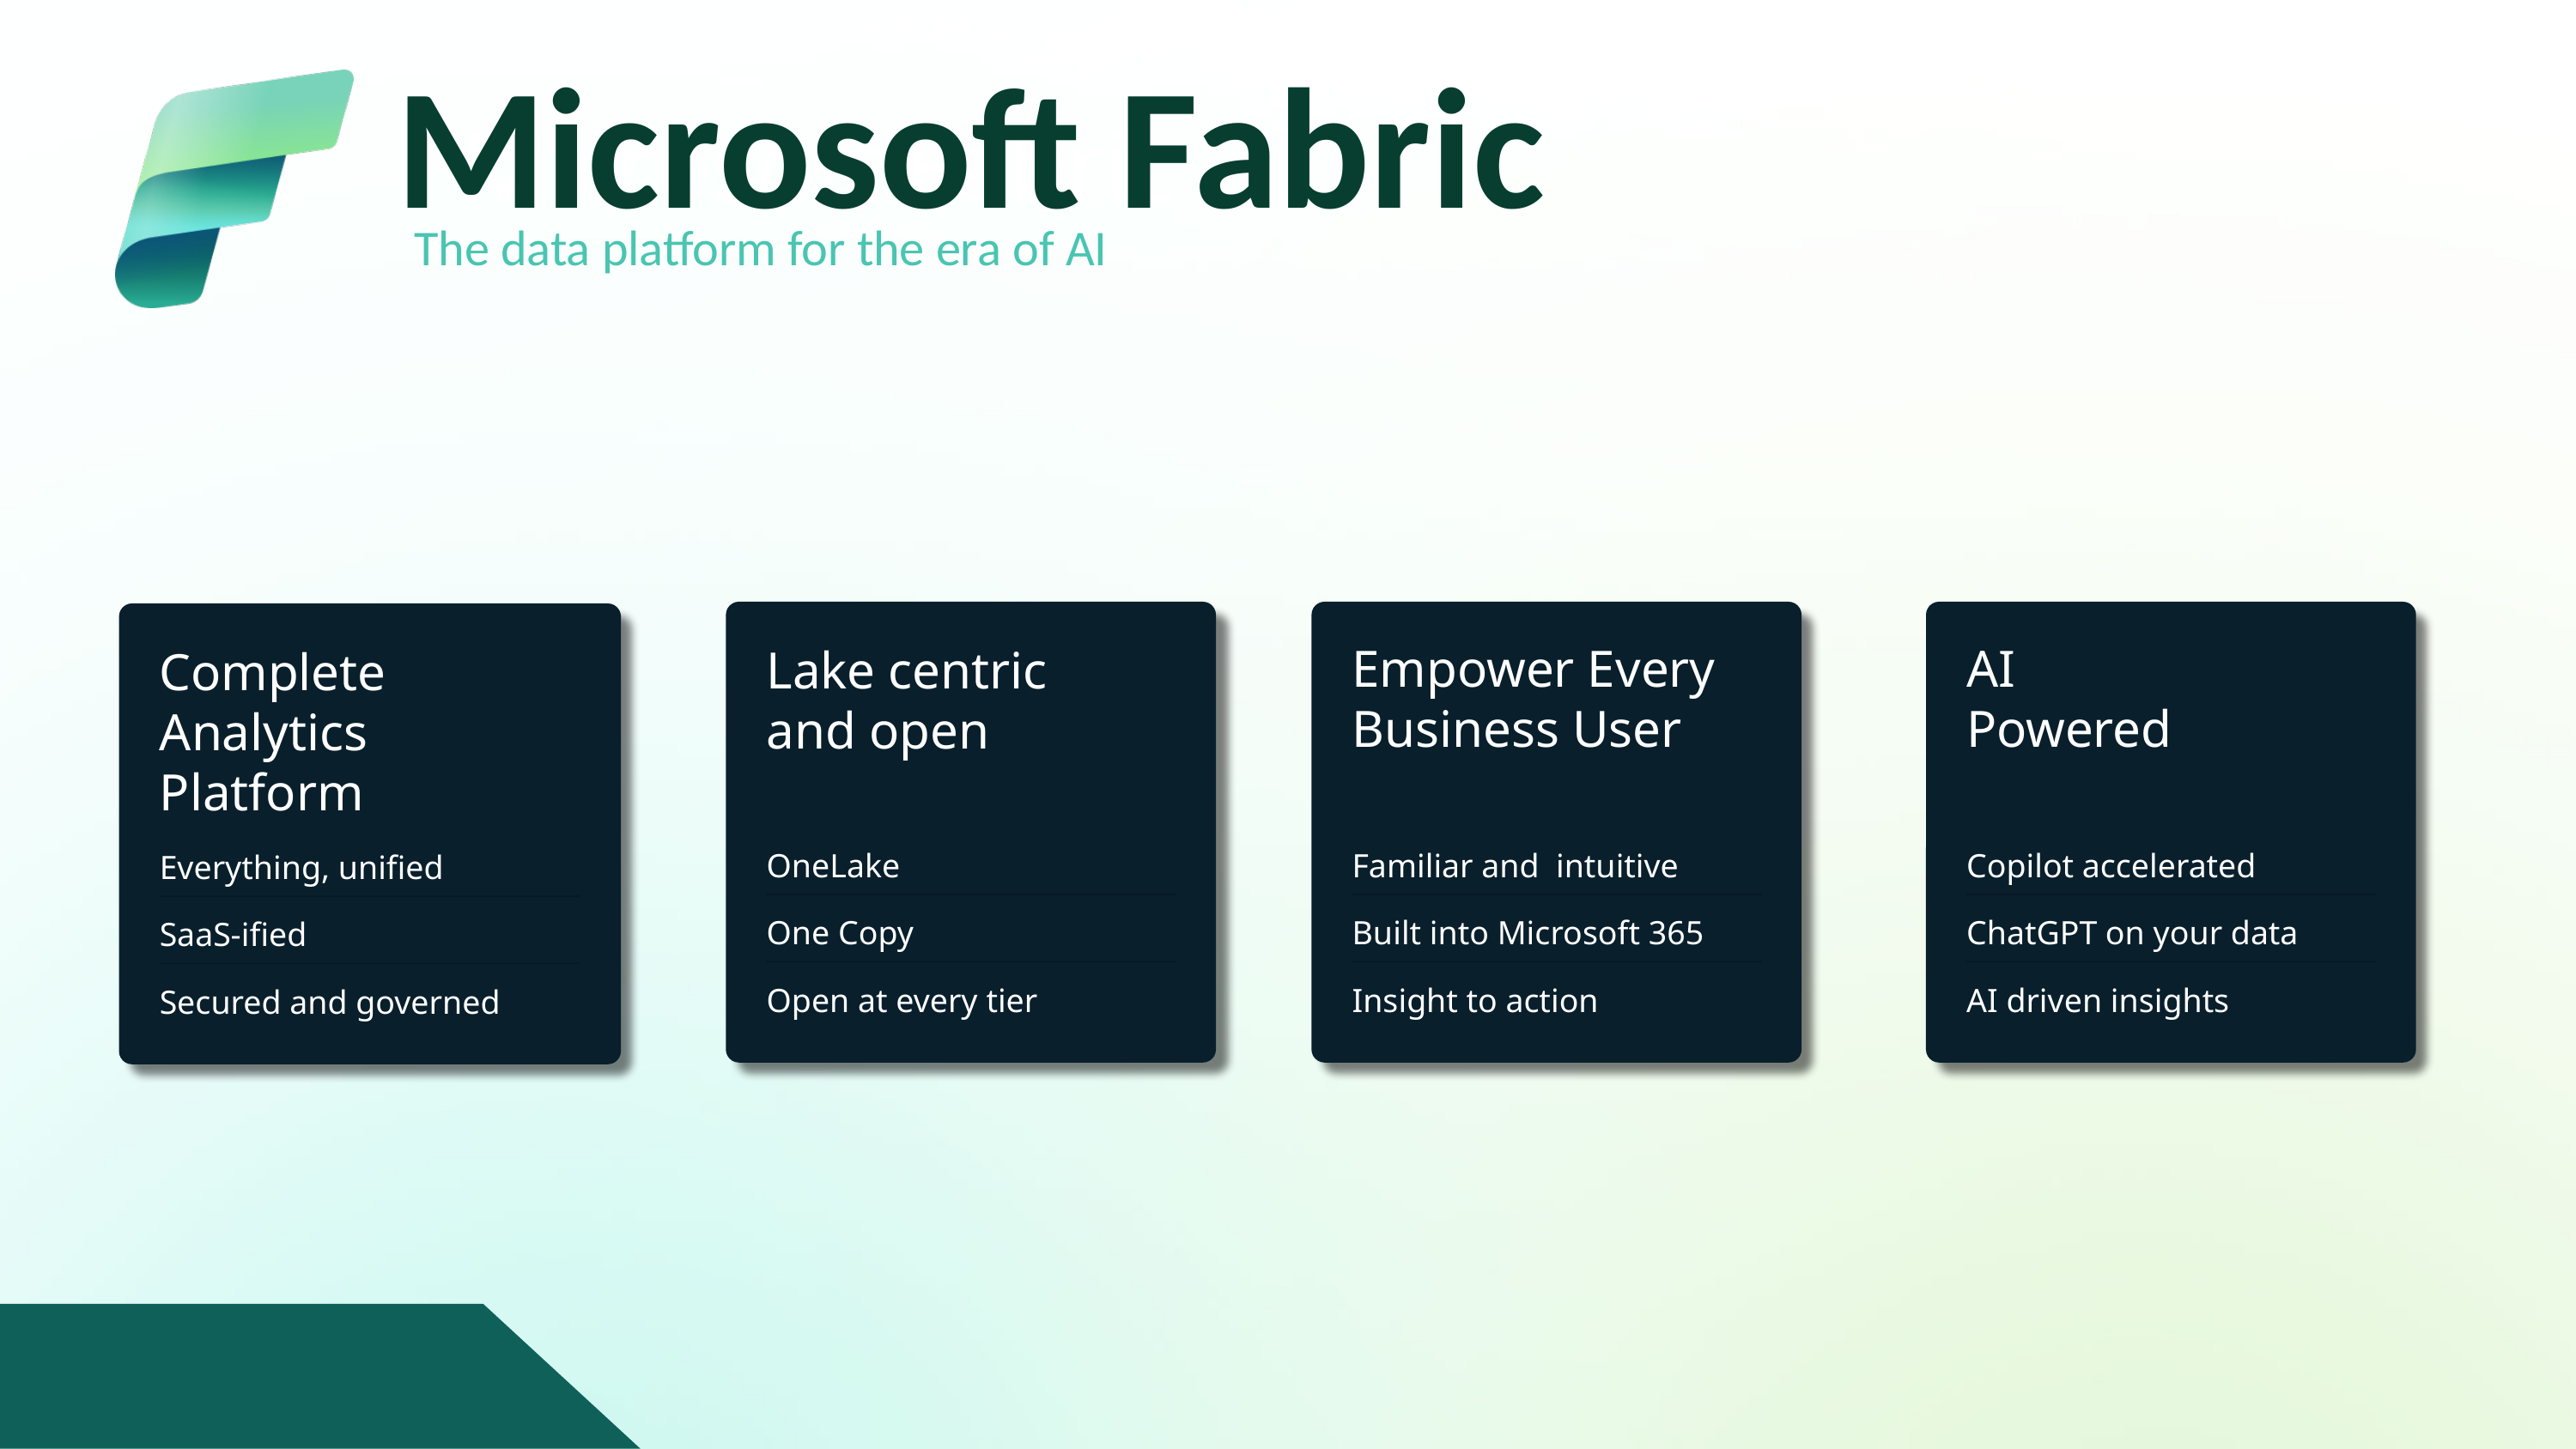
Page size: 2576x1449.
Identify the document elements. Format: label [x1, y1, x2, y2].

text_box [726, 601, 1217, 1064]
text_box [0, 1274, 641, 1449]
text_box [1925, 601, 2416, 1064]
text_box [1311, 601, 1802, 1064]
text_box [118, 603, 622, 1067]
picture [0, 0, 2576, 1449]
